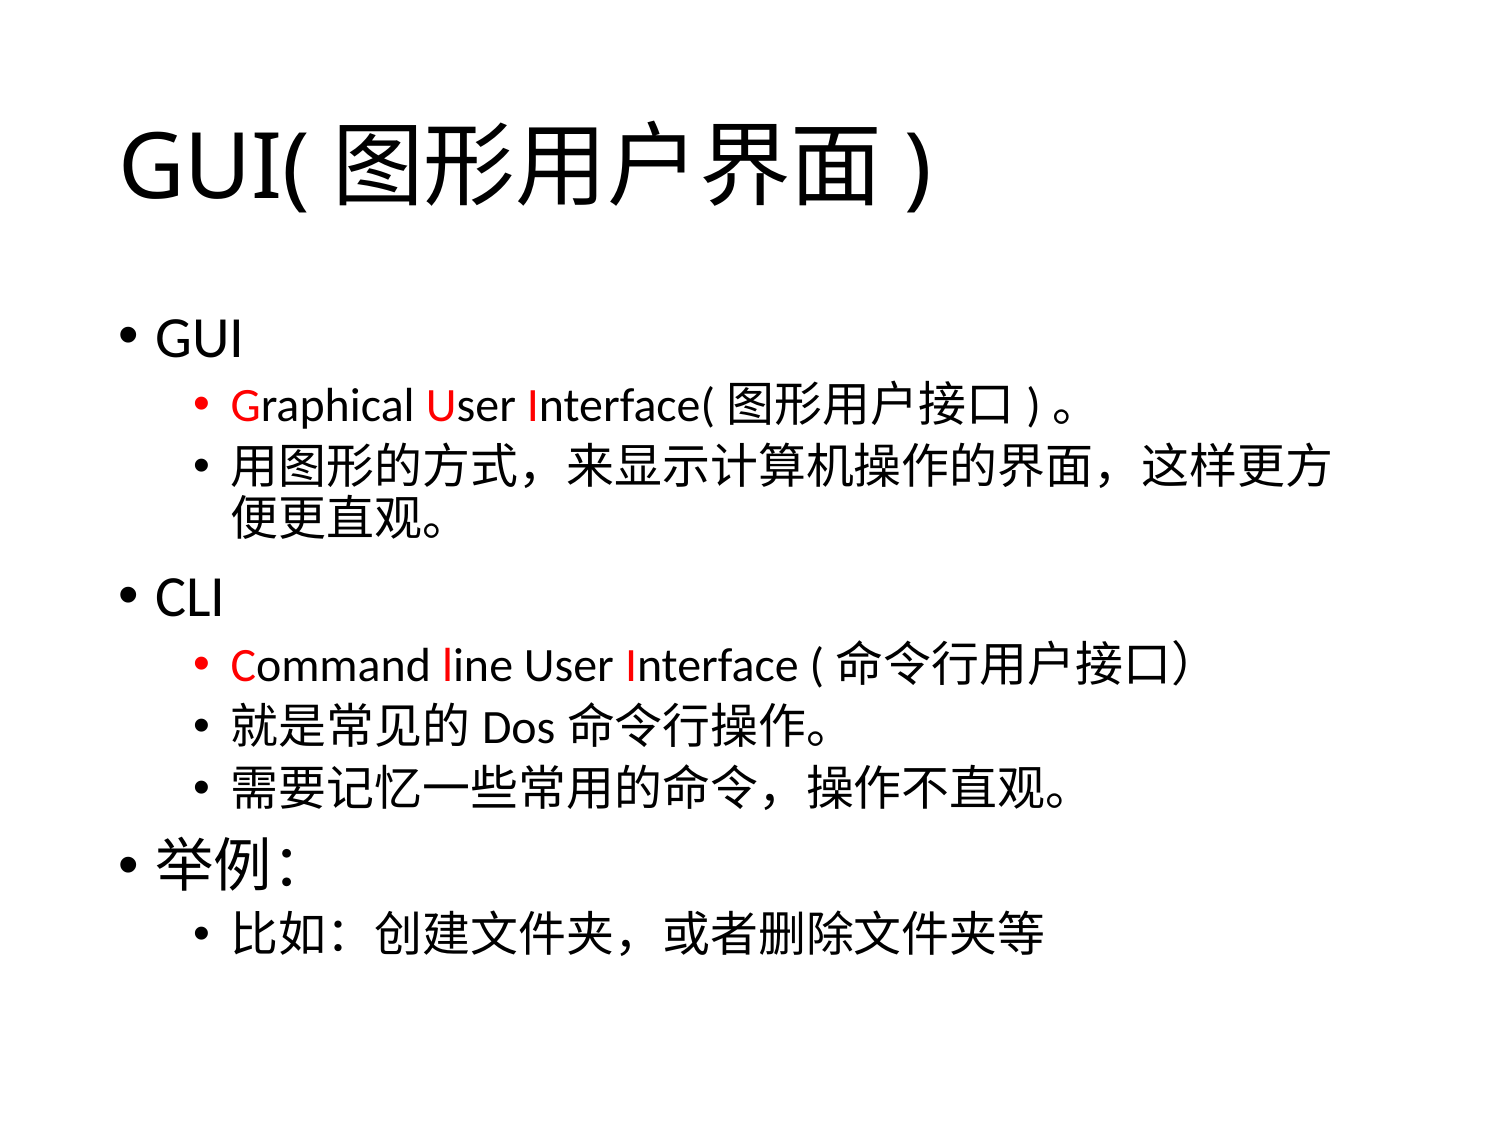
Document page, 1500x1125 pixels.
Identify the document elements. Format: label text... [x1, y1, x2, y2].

list GUI Graphical User Interface(图形用户接口)。 用图形的方式，来显示计算机操作的界面，这样更方便更直观。 CLI Command line User Interface (命令行用户接口） 就是常见的Dos命令行操作。 需要记忆一些常用的命令，操作不直观。 举例： 比如：创建文件夹，或者删除文件夹等 [103, 299, 1397, 1014]
title GUI(图形用户界面) [103, 59, 1397, 278]
